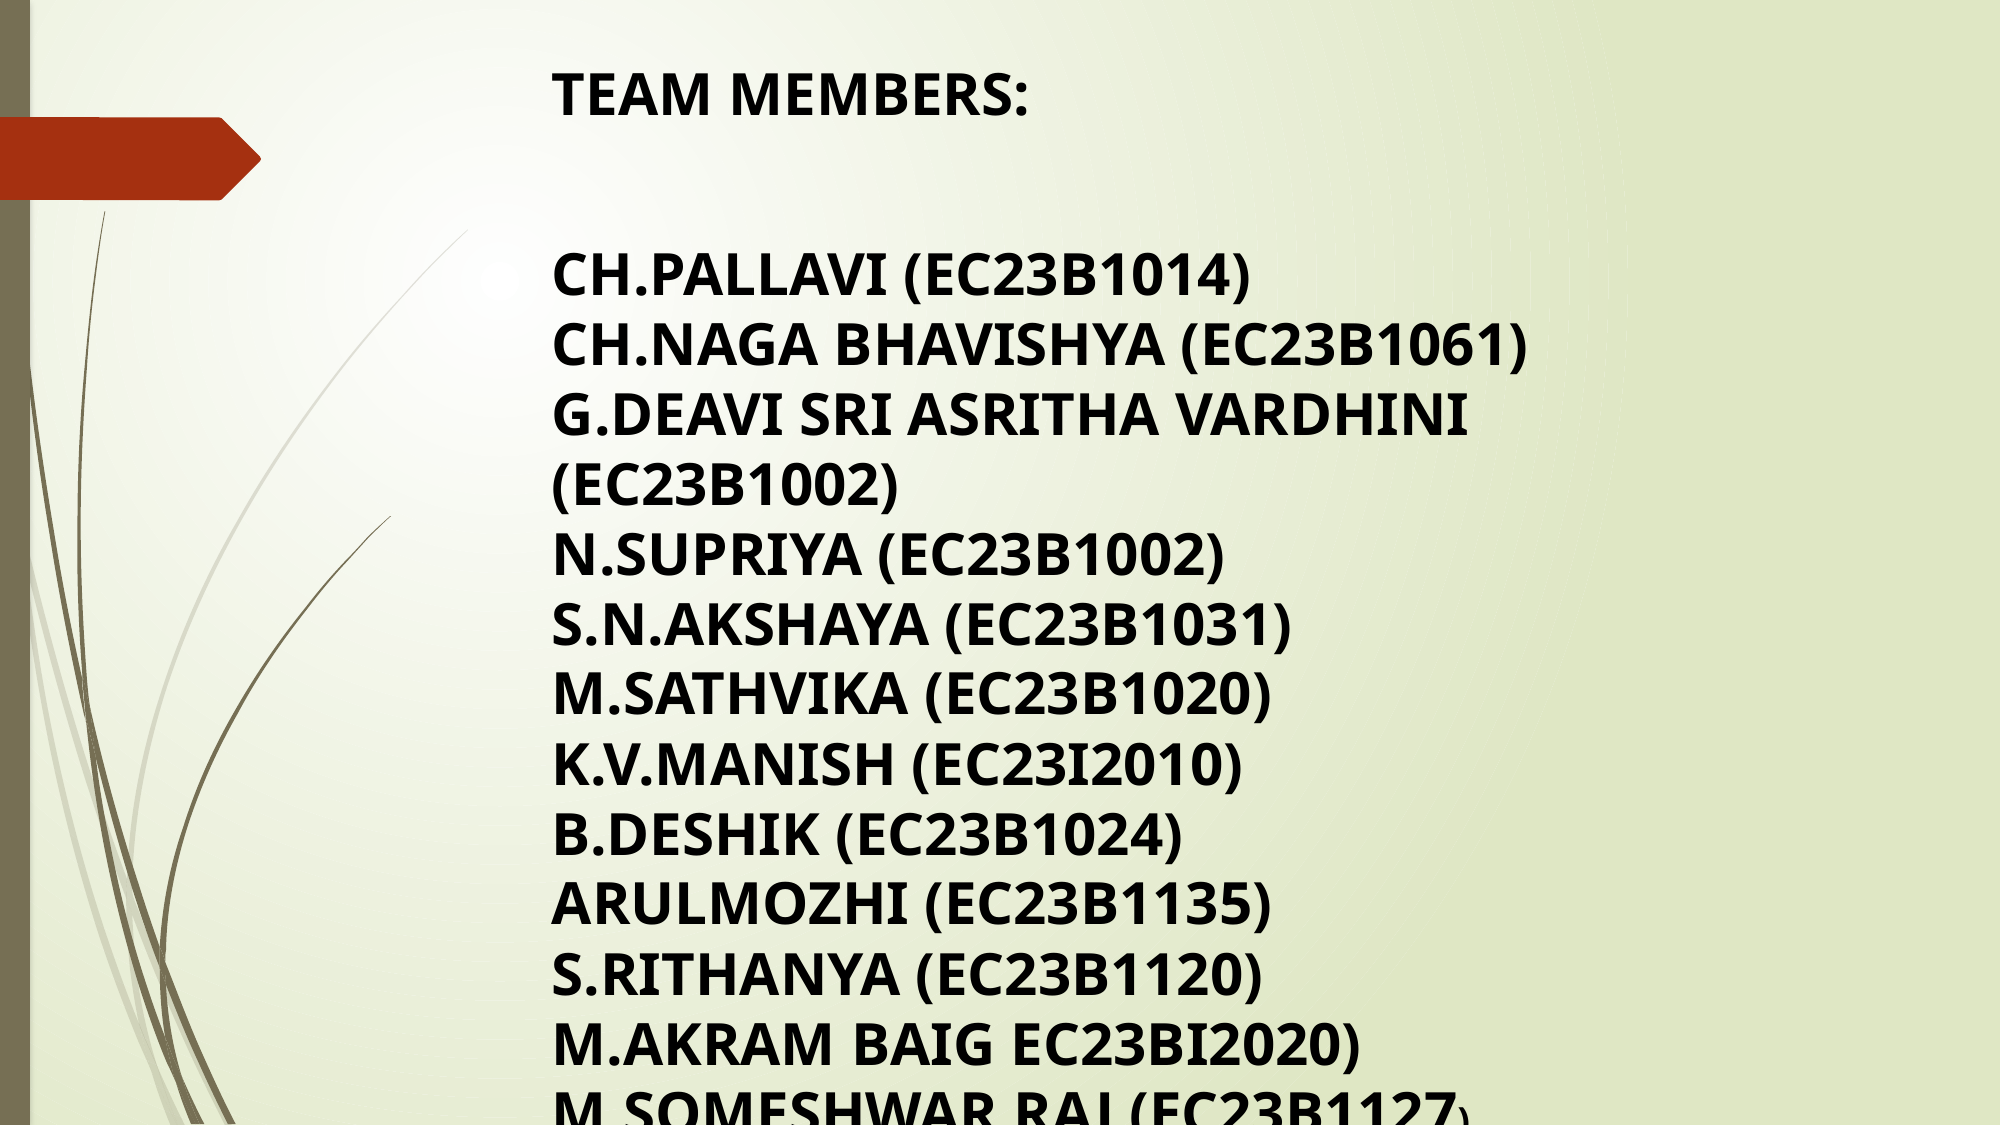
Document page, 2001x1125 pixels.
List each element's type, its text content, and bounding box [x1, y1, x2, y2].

text_box TEAM MEMBERS: CH.PALLAVI (EC23B1014) CH.NAGA BHAVISHYA (EC23B1061) G.DEAVI SRI ASRITHA VARDHINI (EC23B1002) N.SUPRIYA (EC23B1002) S.N.AKSHAYA (EC23B1031) M.SATHVIKA (EC23B1020) K.V.MANISH (EC23I2010) B.DESHIK (EC23B1024) ARULMOZHI (EC23B1135) S.RITHANYA (EC23B1120) M.AKRAM BAIG EC23BI2020) M.SOMESHWAR RAJ (EC23B1127) [537, 49, 1860, 1125]
